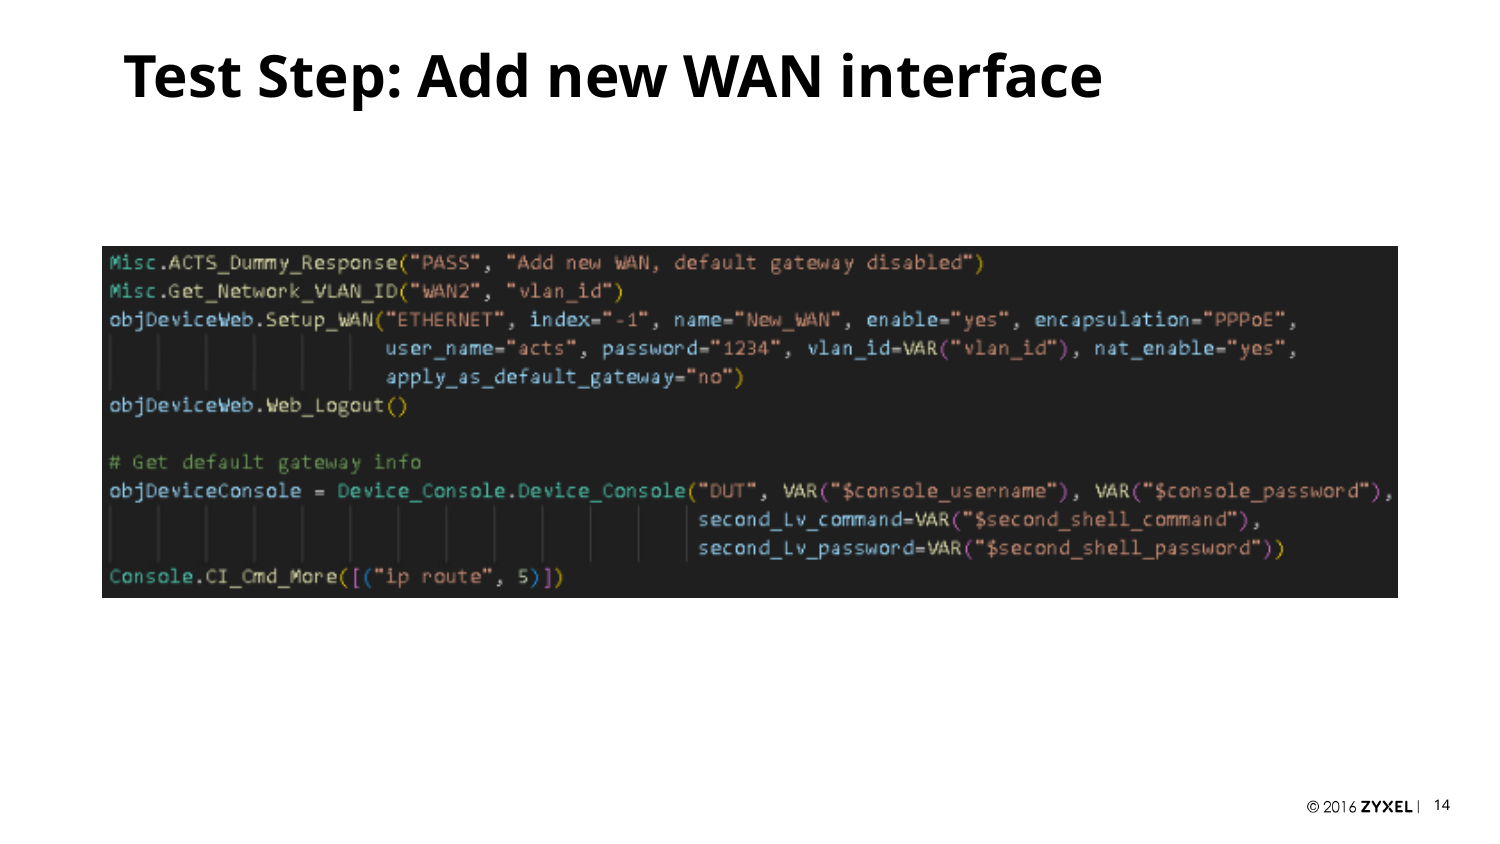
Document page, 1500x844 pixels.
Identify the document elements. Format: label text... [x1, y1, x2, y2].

picture [101, 245, 1399, 598]
title Test Step: Add new WAN interface [123, 46, 1376, 111]
picture [1307, 798, 1423, 817]
